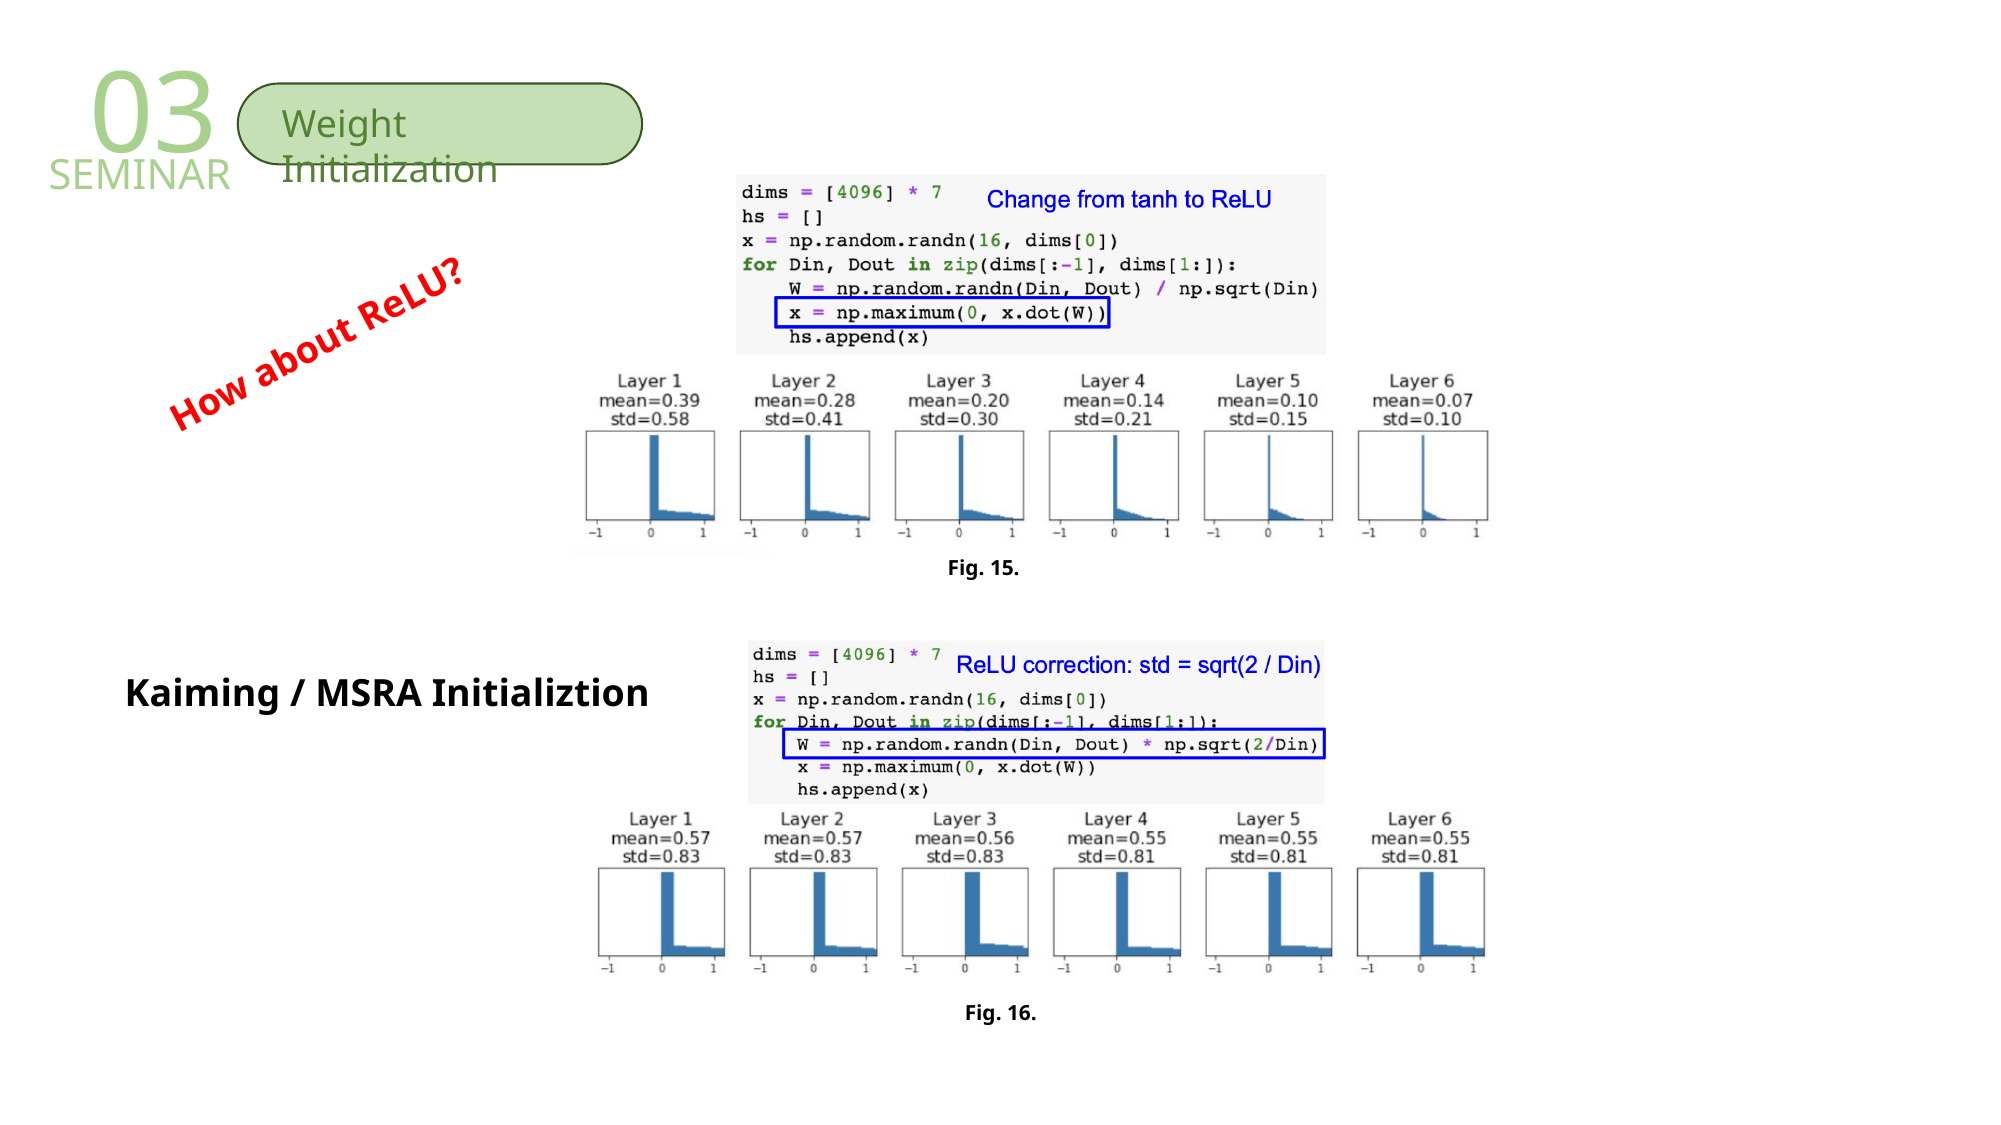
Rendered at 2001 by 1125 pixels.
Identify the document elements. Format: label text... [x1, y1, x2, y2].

text_box Kaiming / MSRA Initializtion [109, 661, 572, 722]
text_box 03 [63, 32, 244, 141]
text_box Weight Initialization [266, 92, 643, 198]
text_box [572, 637, 1503, 1033]
text_box [244, 82, 629, 164]
text_box SEMINAR [17, 141, 262, 206]
text_box How about ReLU? [145, 232, 489, 454]
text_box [572, 171, 1503, 588]
